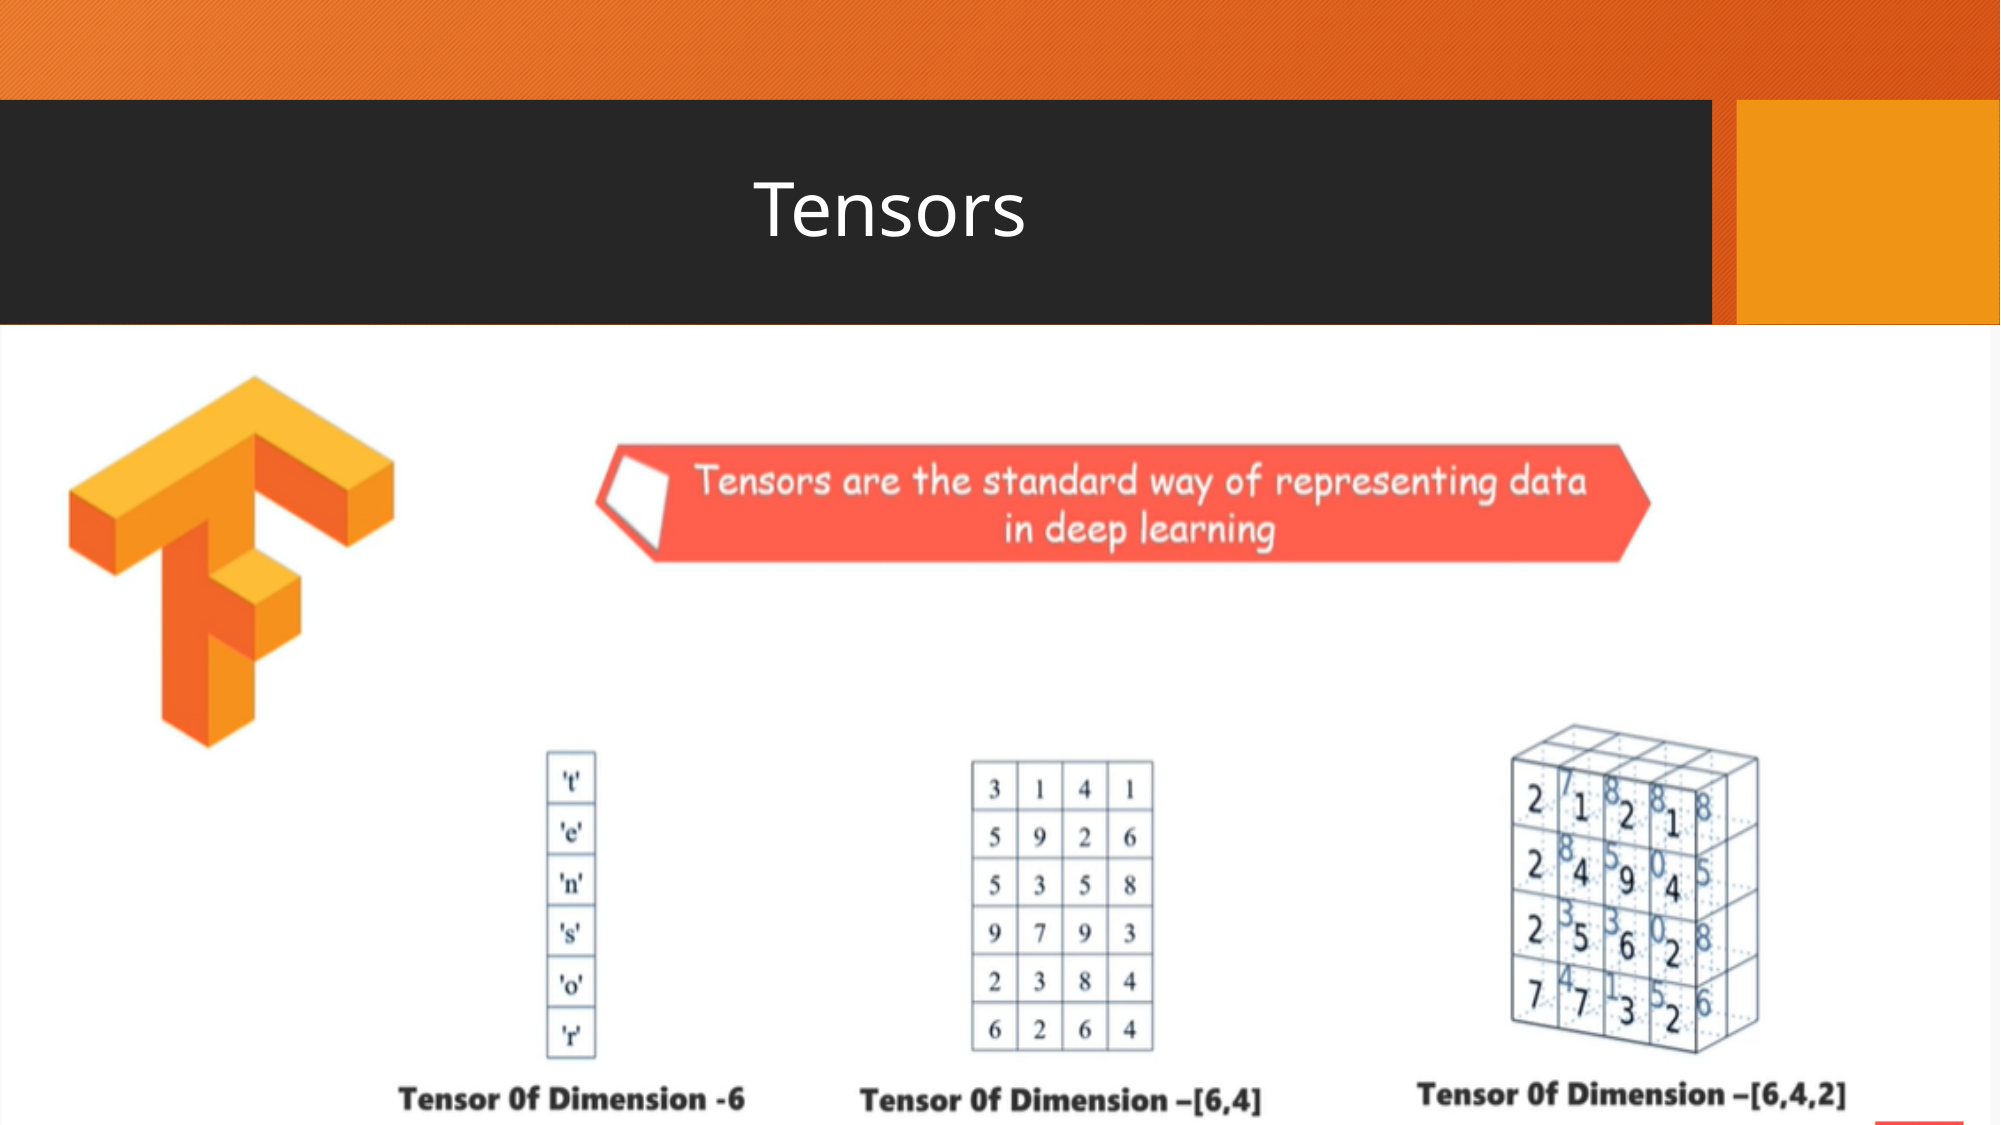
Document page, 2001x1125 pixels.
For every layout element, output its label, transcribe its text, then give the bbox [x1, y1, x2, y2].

picture [0, 324, 2000, 1125]
title Tensors [111, 123, 1689, 301]
